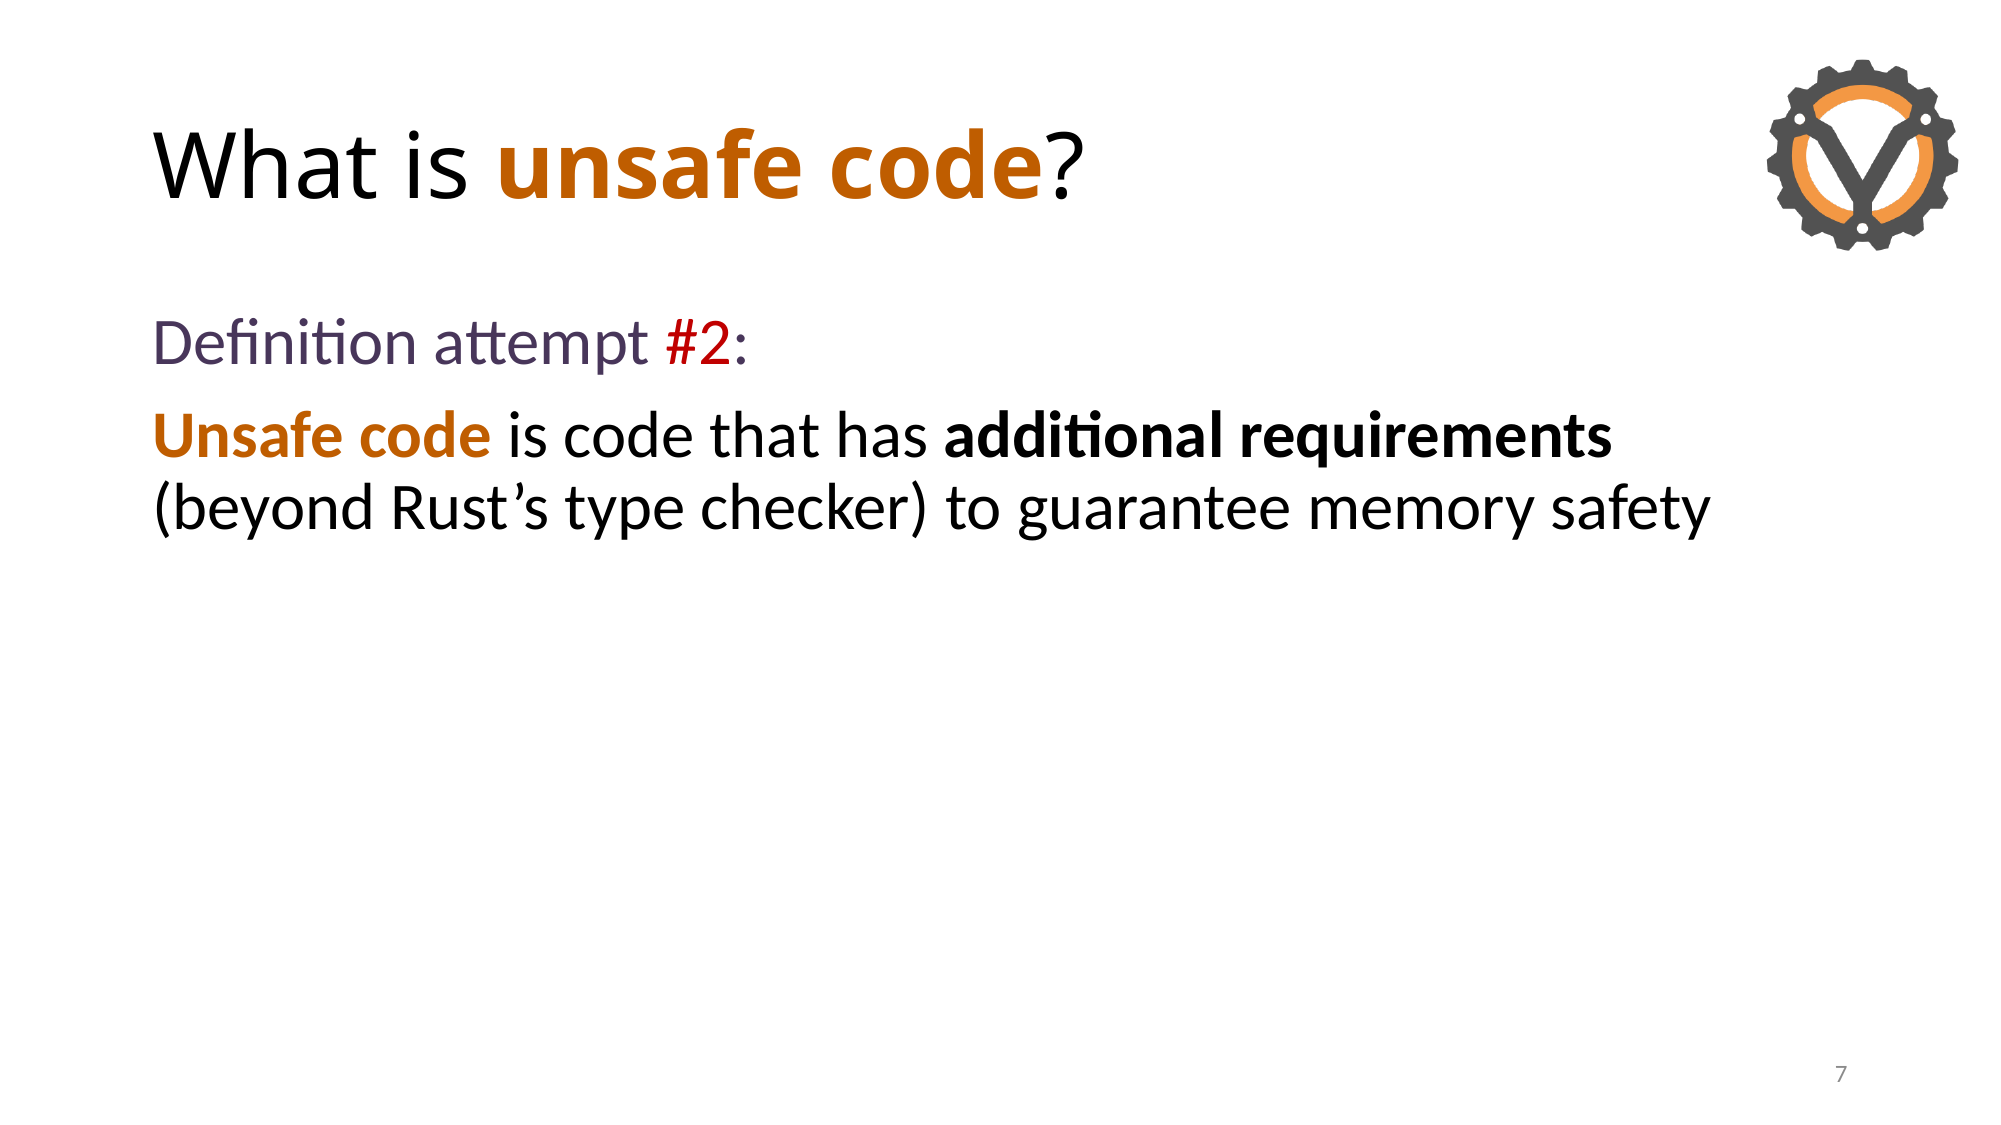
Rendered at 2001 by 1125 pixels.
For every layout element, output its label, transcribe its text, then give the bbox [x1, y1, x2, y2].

slide_number 7 [1412, 1042, 1863, 1103]
list Definition attempt #2: Unsafe code is code that has additional requirements (beyond Rust’s type checker) to guarantee memory safety [137, 299, 1808, 1014]
picture [1766, 59, 1959, 252]
title What is unsafe code? [137, 59, 1751, 278]
